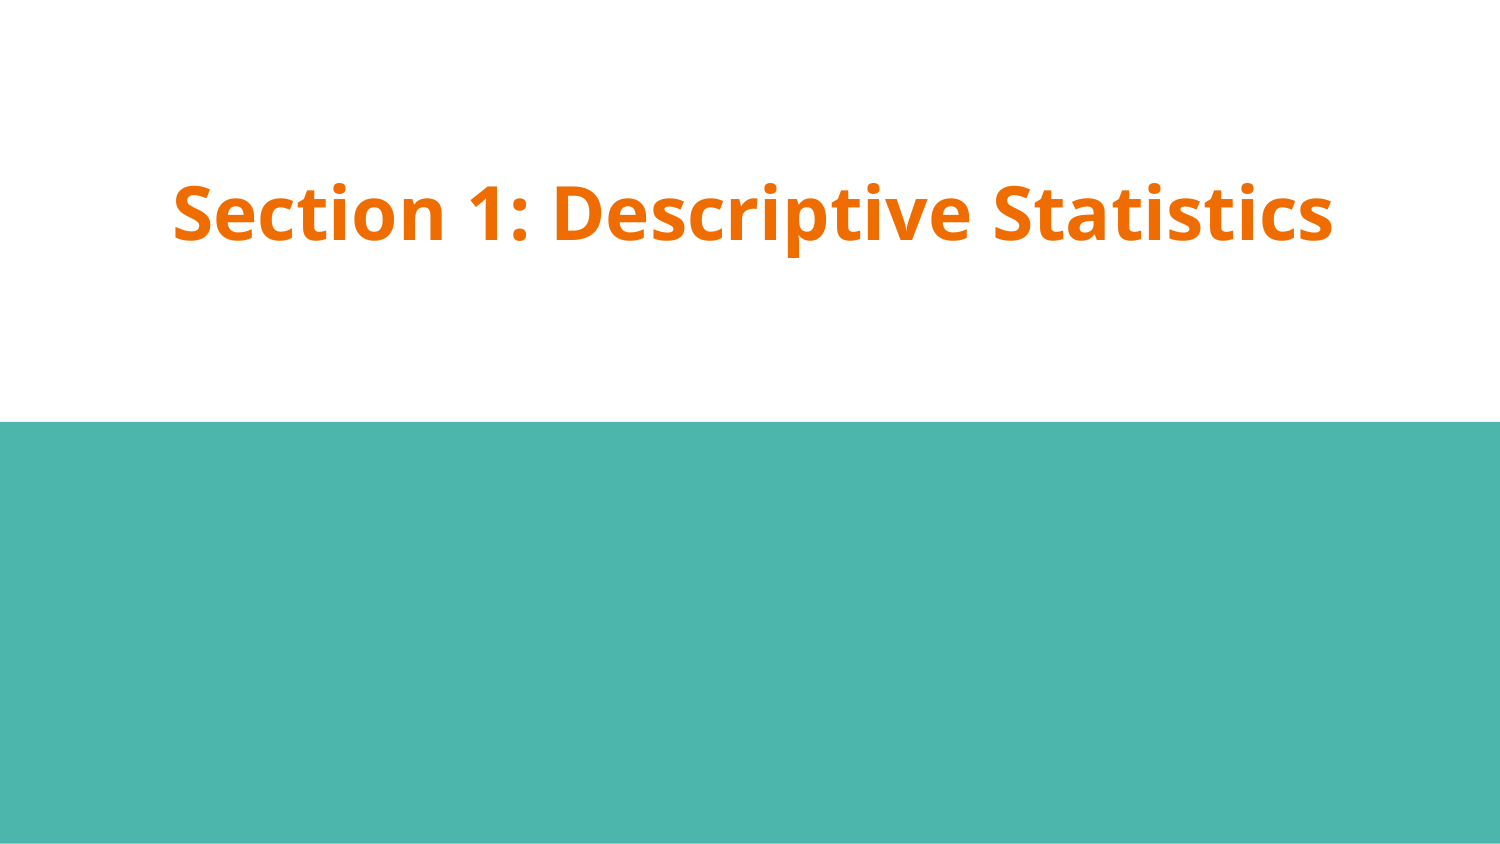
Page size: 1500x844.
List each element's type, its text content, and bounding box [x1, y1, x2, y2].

title Section 1: Descriptive Statistics [51, 133, 1458, 289]
